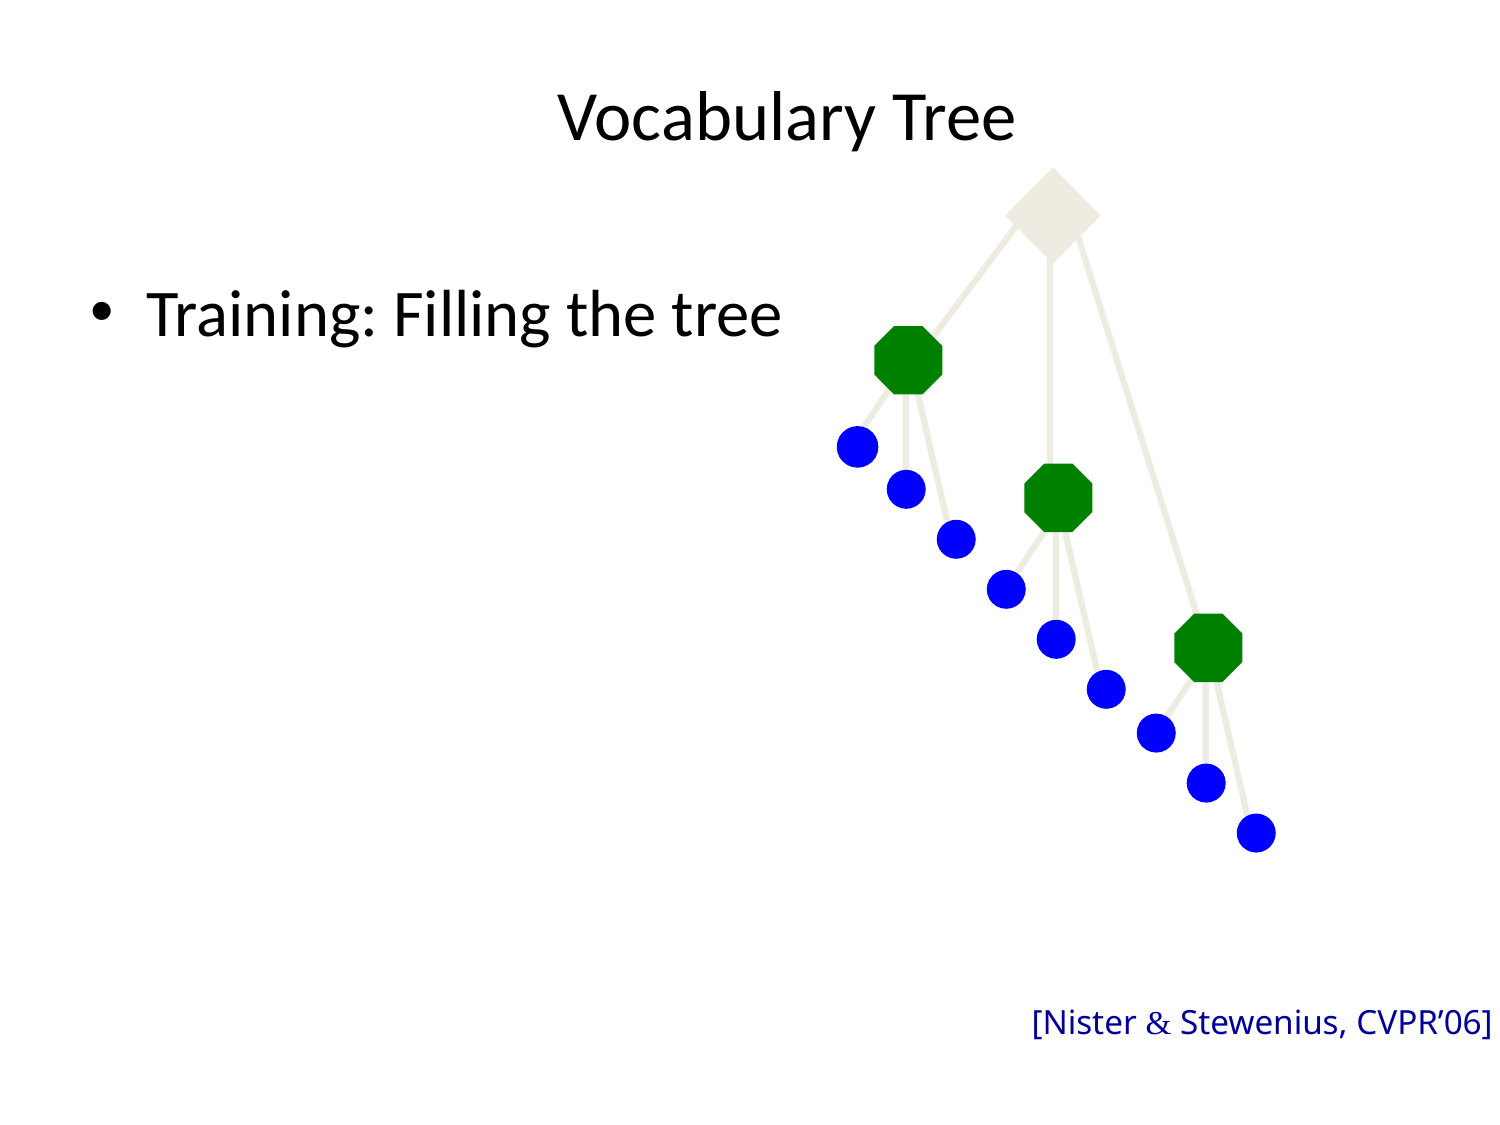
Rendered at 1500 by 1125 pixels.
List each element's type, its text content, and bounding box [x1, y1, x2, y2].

text_box [937, 520, 976, 559]
text_box [887, 470, 925, 509]
text_box [987, 570, 1026, 609]
text_box [875, 326, 942, 394]
text_box [1175, 614, 1242, 682]
text_box [837, 426, 878, 467]
title Vocabulary Tree [75, 62, 1500, 163]
text_box [Nister & Stewenius, CVPR’06] [1016, 993, 1500, 1049]
text_box [1237, 814, 1276, 852]
text_box [1025, 464, 1092, 532]
text_box [1087, 670, 1126, 709]
text_box [1187, 764, 1225, 802]
list Training: Filling the tree [75, 262, 1425, 1005]
text_box [1037, 620, 1075, 659]
text_box [1137, 714, 1176, 752]
text_box [1006, 168, 1100, 263]
